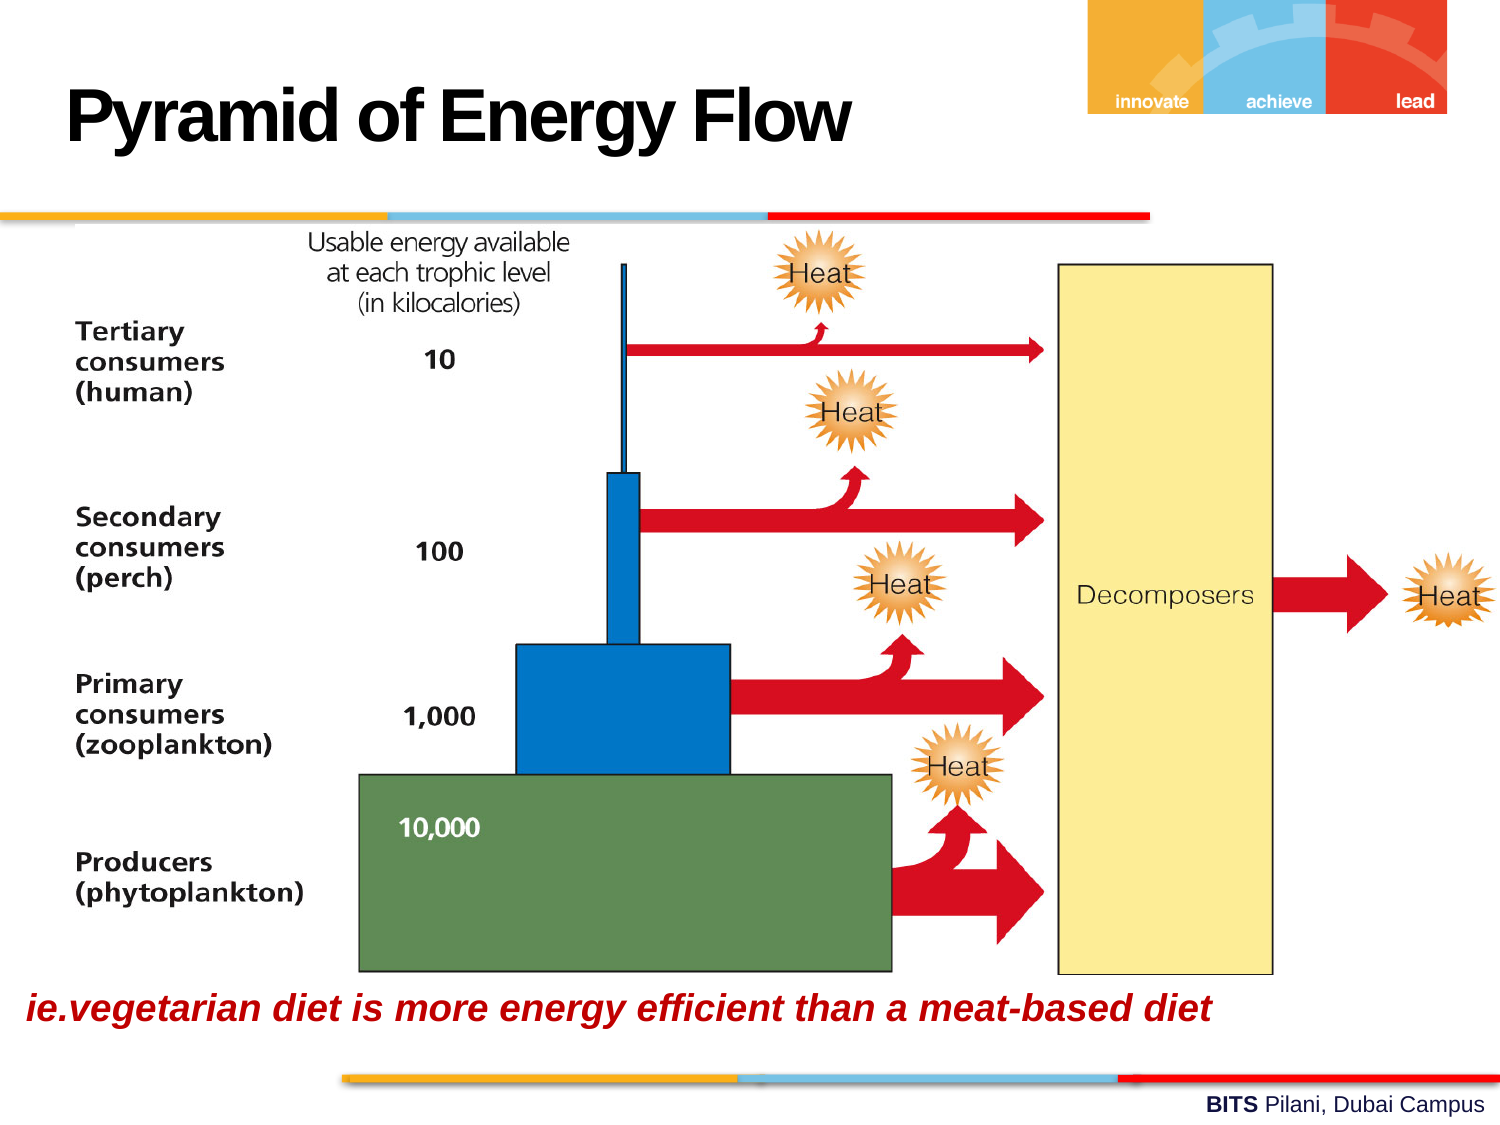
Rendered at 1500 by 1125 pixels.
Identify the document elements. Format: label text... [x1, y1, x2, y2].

picture [74, 224, 1500, 976]
list Pyramid of Energy Flow [50, 24, 1088, 213]
list ie.vegetarian diet is more energy efficient than a meat-based diet [0, 975, 1475, 1063]
picture [1087, 0, 1448, 114]
